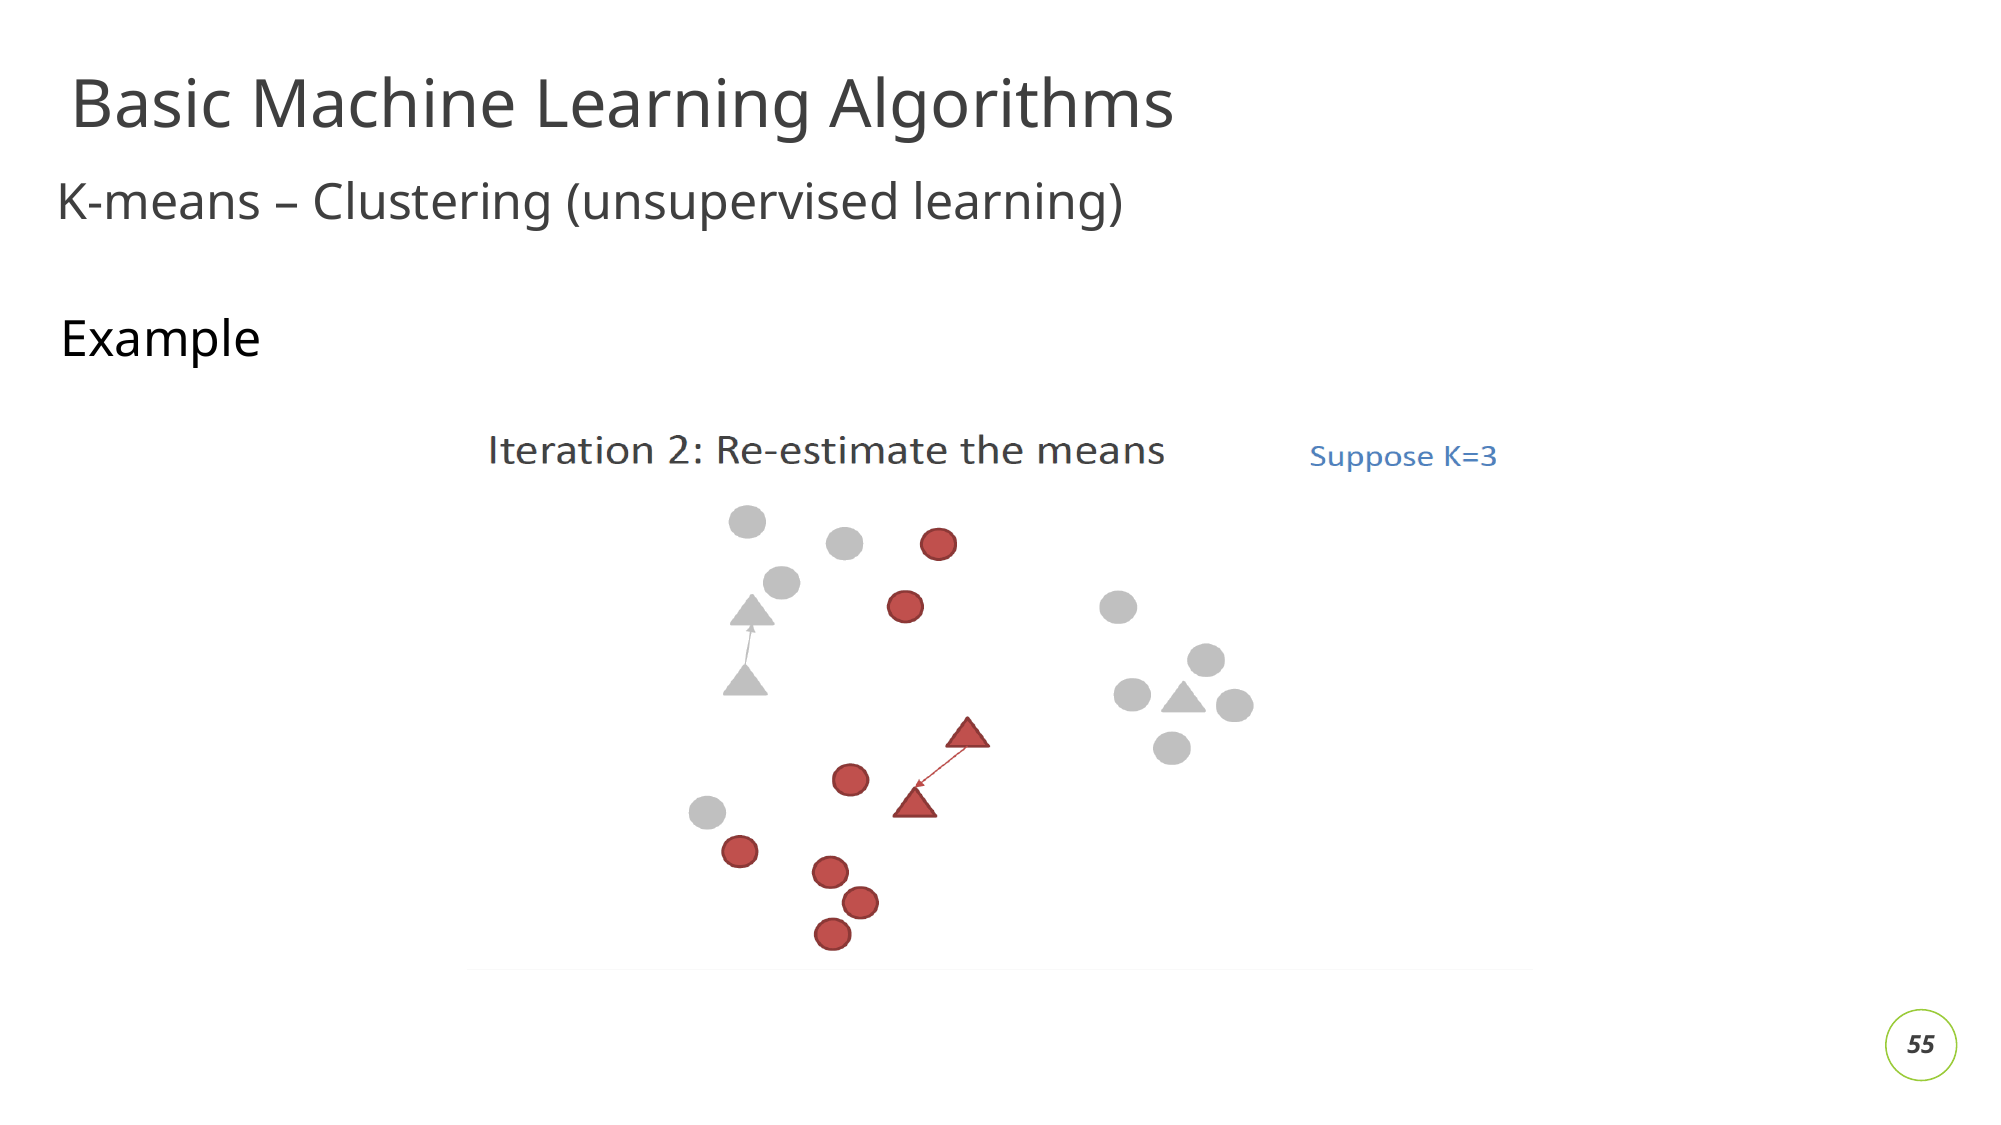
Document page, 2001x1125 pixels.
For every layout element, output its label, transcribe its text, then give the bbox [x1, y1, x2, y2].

text_box K-means – Clustering (unsupervised learning) [56, 169, 1166, 250]
picture [467, 410, 1533, 970]
text_box Example [45, 299, 1217, 375]
slide_number ‹#› [1885, 1008, 1958, 1082]
title Basic Machine Learning Algorithms [70, 70, 1932, 142]
